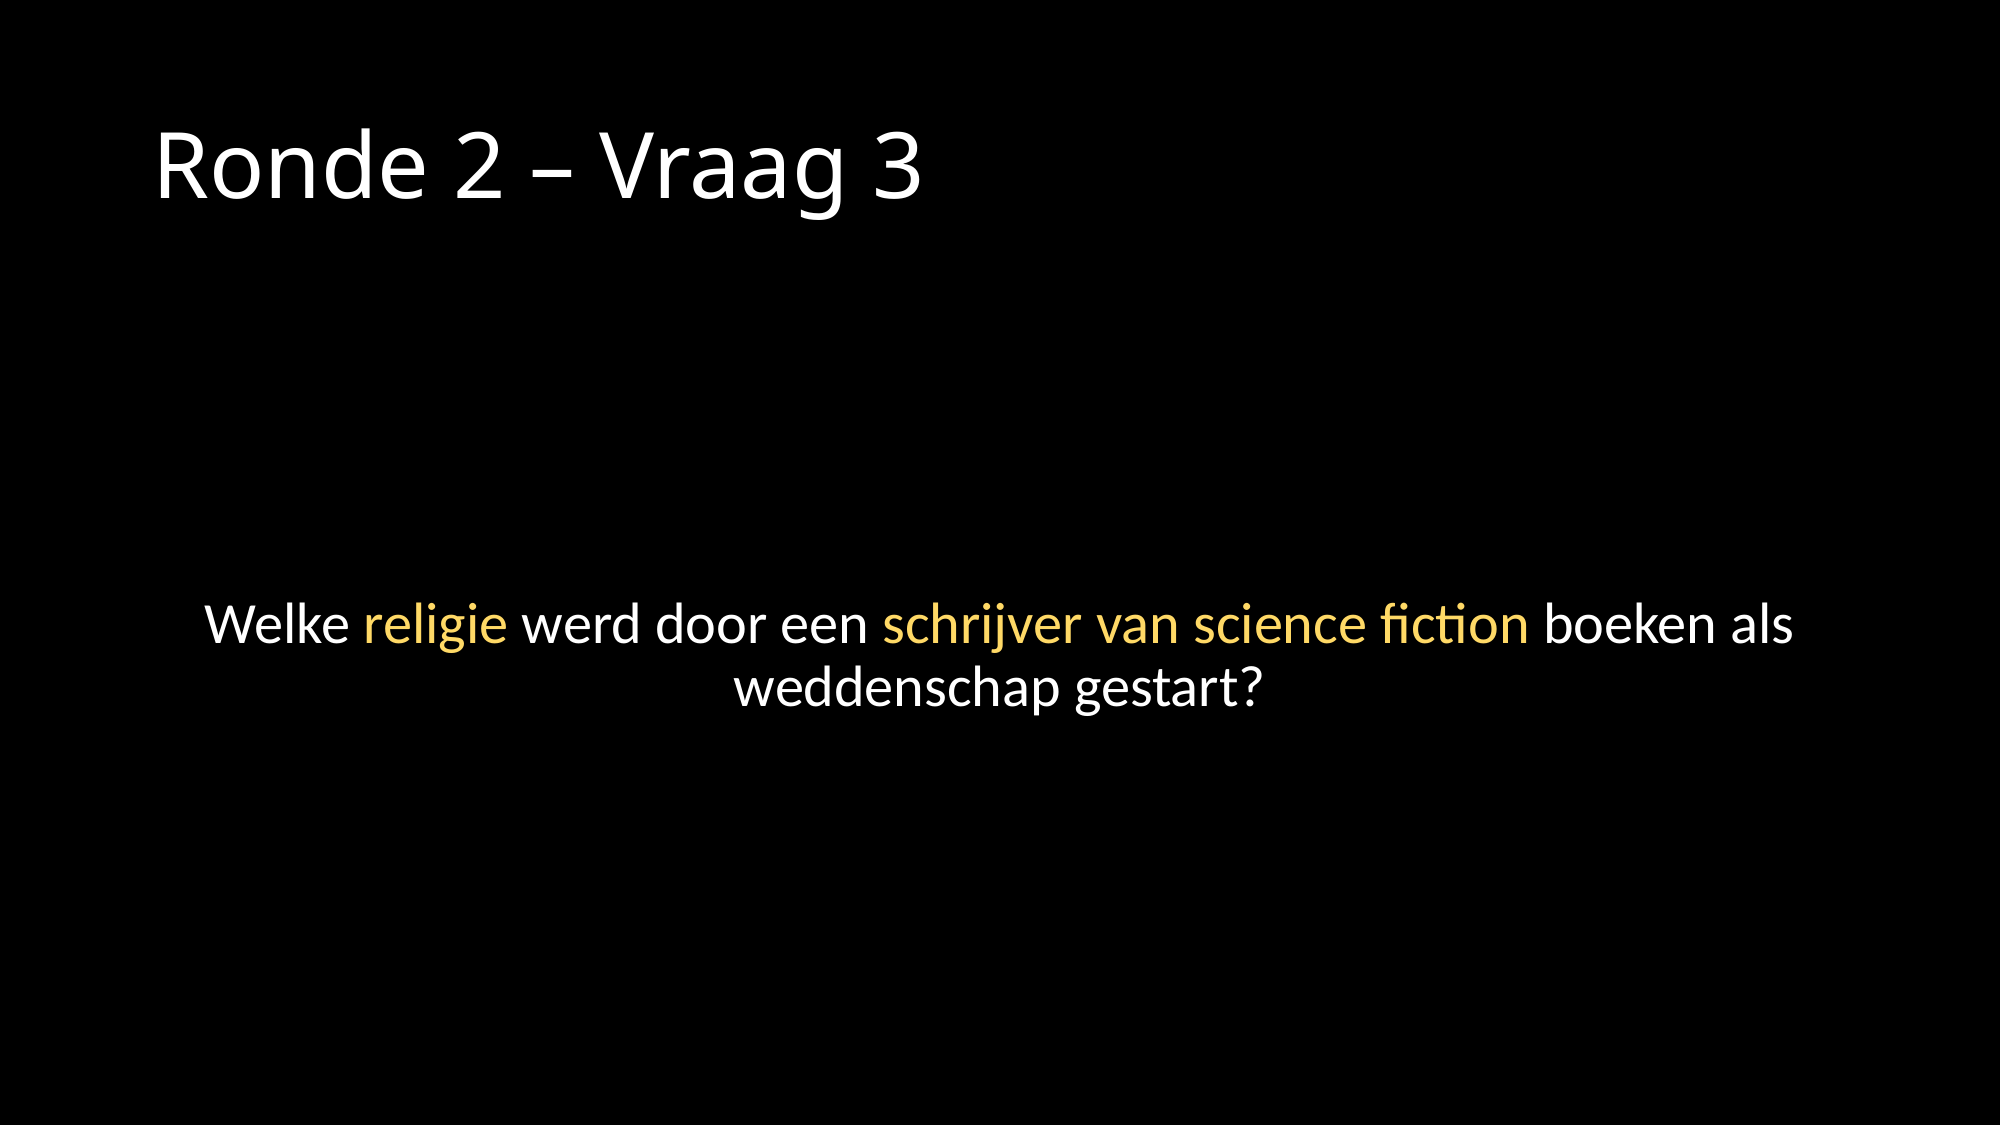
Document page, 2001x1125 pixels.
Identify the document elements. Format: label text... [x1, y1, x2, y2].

title Ronde 2 – Vraag 3 [137, 59, 1863, 278]
list Welke religie werd door een schrijver van science fiction boeken als weddenschap gestart? [137, 299, 1863, 1014]
